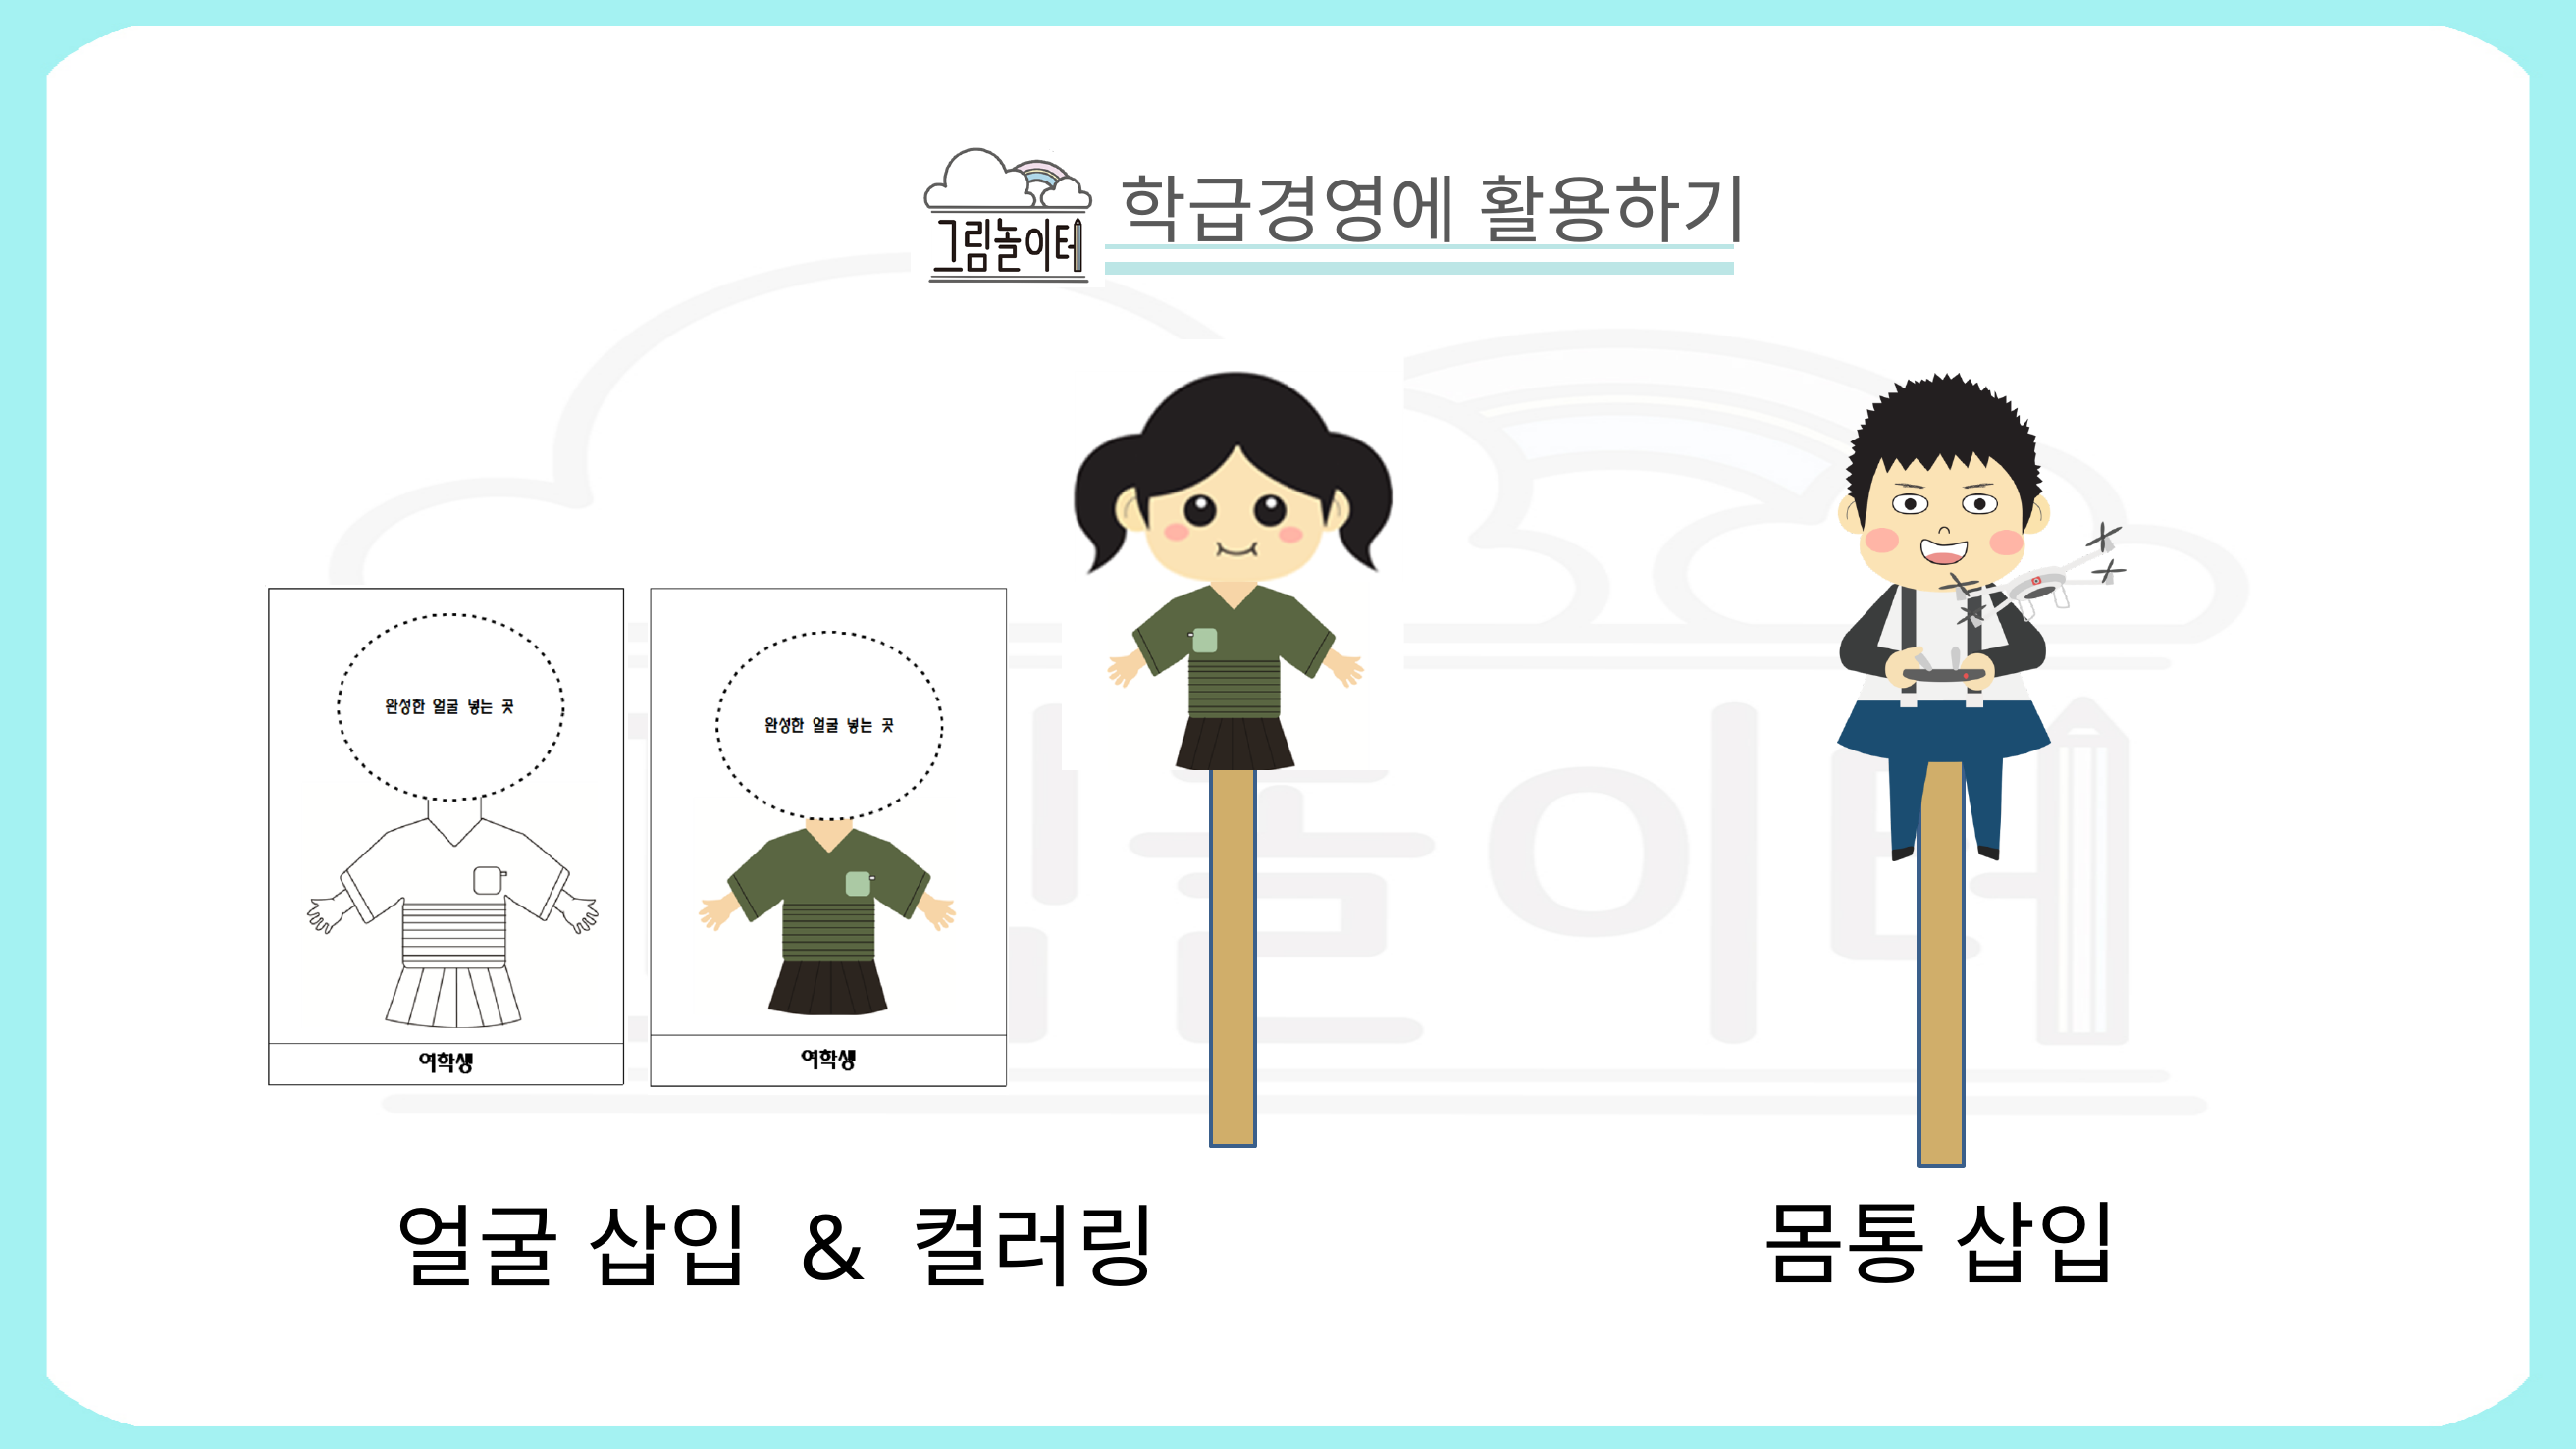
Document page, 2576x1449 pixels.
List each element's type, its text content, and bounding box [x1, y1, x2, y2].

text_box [1837, 373, 2127, 1166]
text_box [1061, 339, 1404, 1147]
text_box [1110, 246, 1735, 269]
text_box 얼굴 삽입 & 컬러링 [350, 1182, 1203, 1305]
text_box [910, 129, 1106, 288]
text_box 몸통 삽입 [1515, 1179, 2368, 1303]
text_box 학급경영에 활용하기 [1110, 156, 1788, 260]
picture [0, 0, 2576, 1449]
